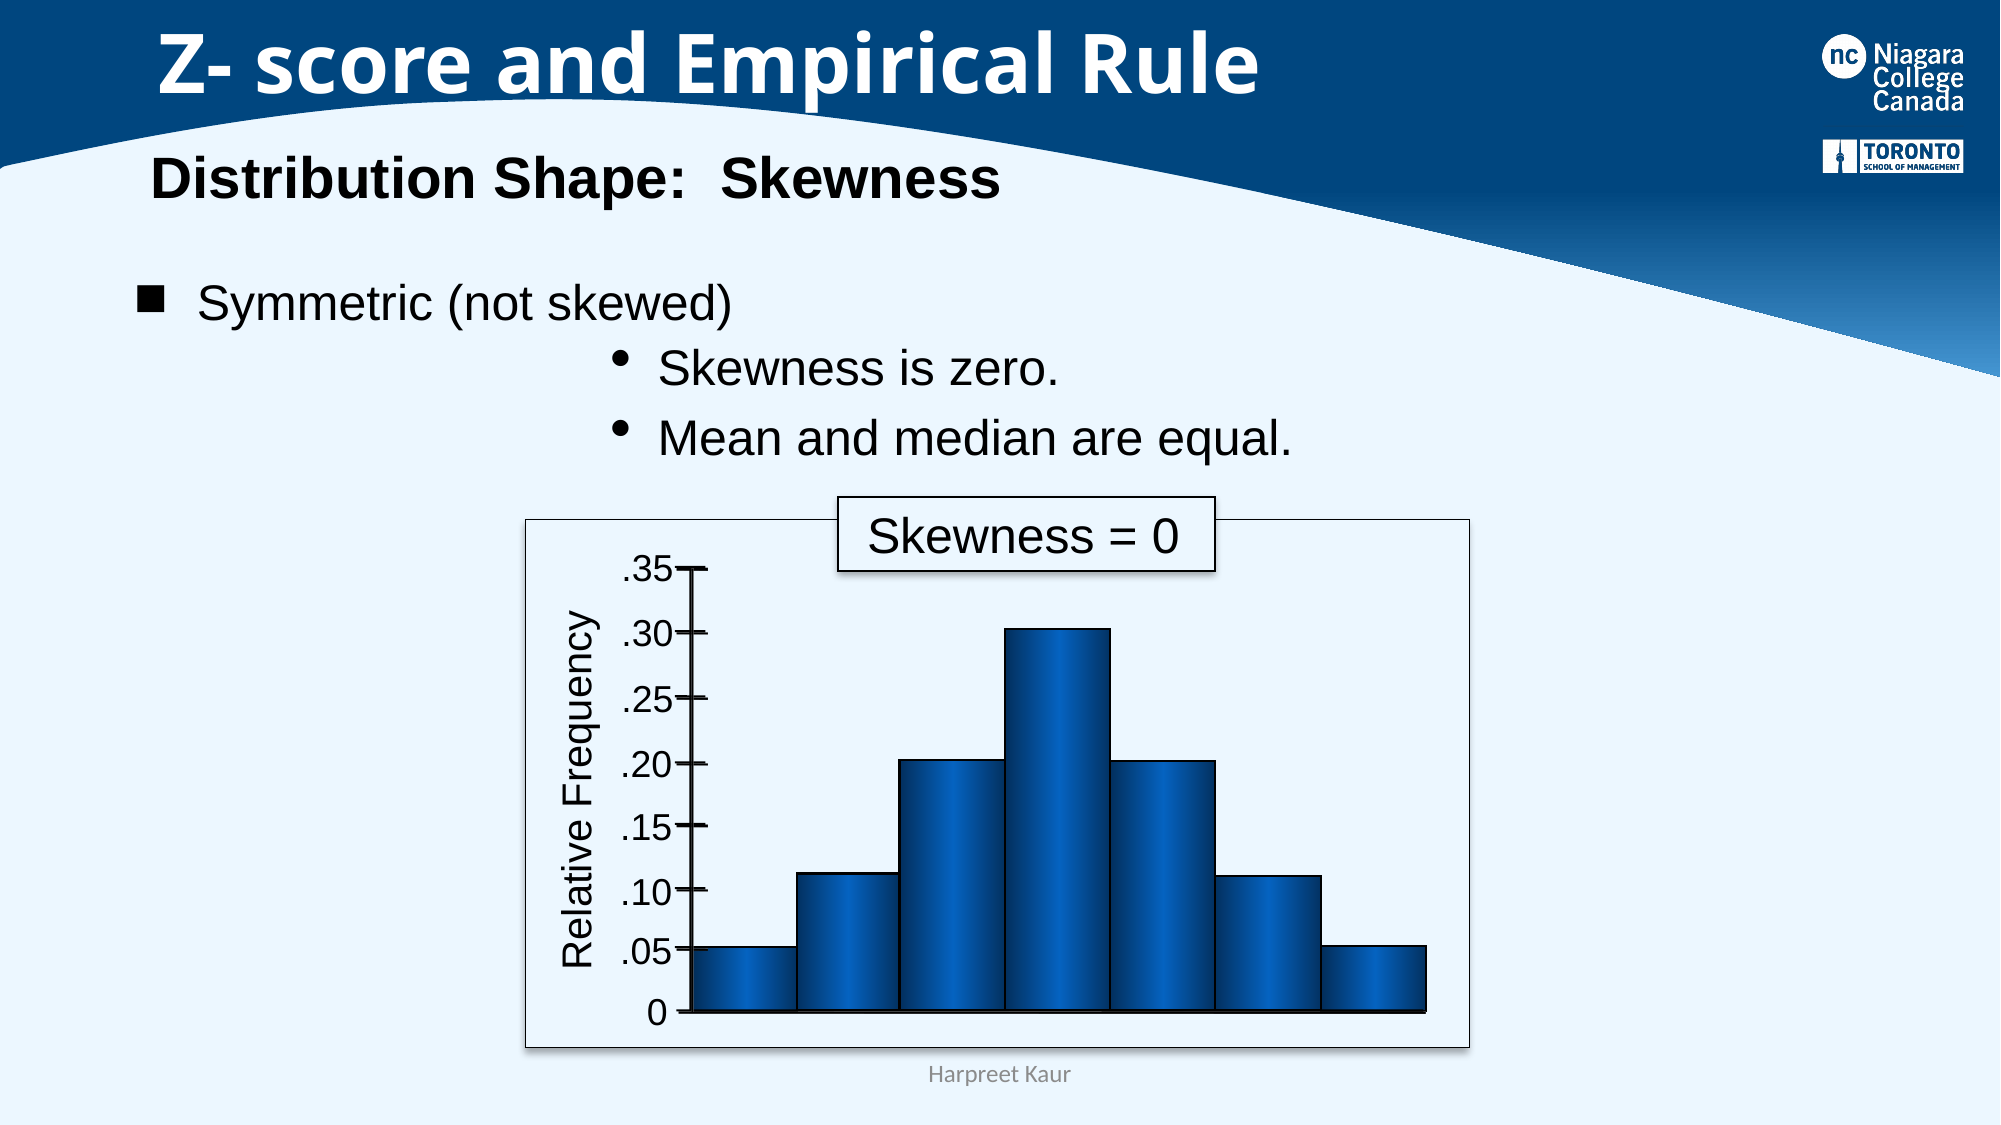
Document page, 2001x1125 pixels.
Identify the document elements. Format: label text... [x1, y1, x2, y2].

text_box [899, 759, 1004, 1010]
text_box [0, 0, 2000, 378]
text_box [1215, 876, 1321, 1010]
text_box Symmetric (not skewed) [125, 263, 830, 356]
text_box [796, 873, 900, 1010]
text_box Z- score and Empirical Rule [36, 14, 1380, 120]
picture [1821, 34, 1964, 173]
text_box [542, 536, 706, 1041]
text_box [1320, 946, 1426, 1011]
footer Harpreet Kaur [662, 1057, 1338, 1103]
text_box Skewness = 0 [838, 496, 1216, 572]
text_box [525, 519, 1470, 1048]
text_box [706, 946, 796, 1010]
text_box [1004, 628, 1110, 1010]
text_box Skewness is zero. Mean and median are equal. [520, 328, 1394, 469]
text_box Distribution Shape: Skewness [135, 141, 1075, 229]
text_box [1109, 760, 1216, 1010]
